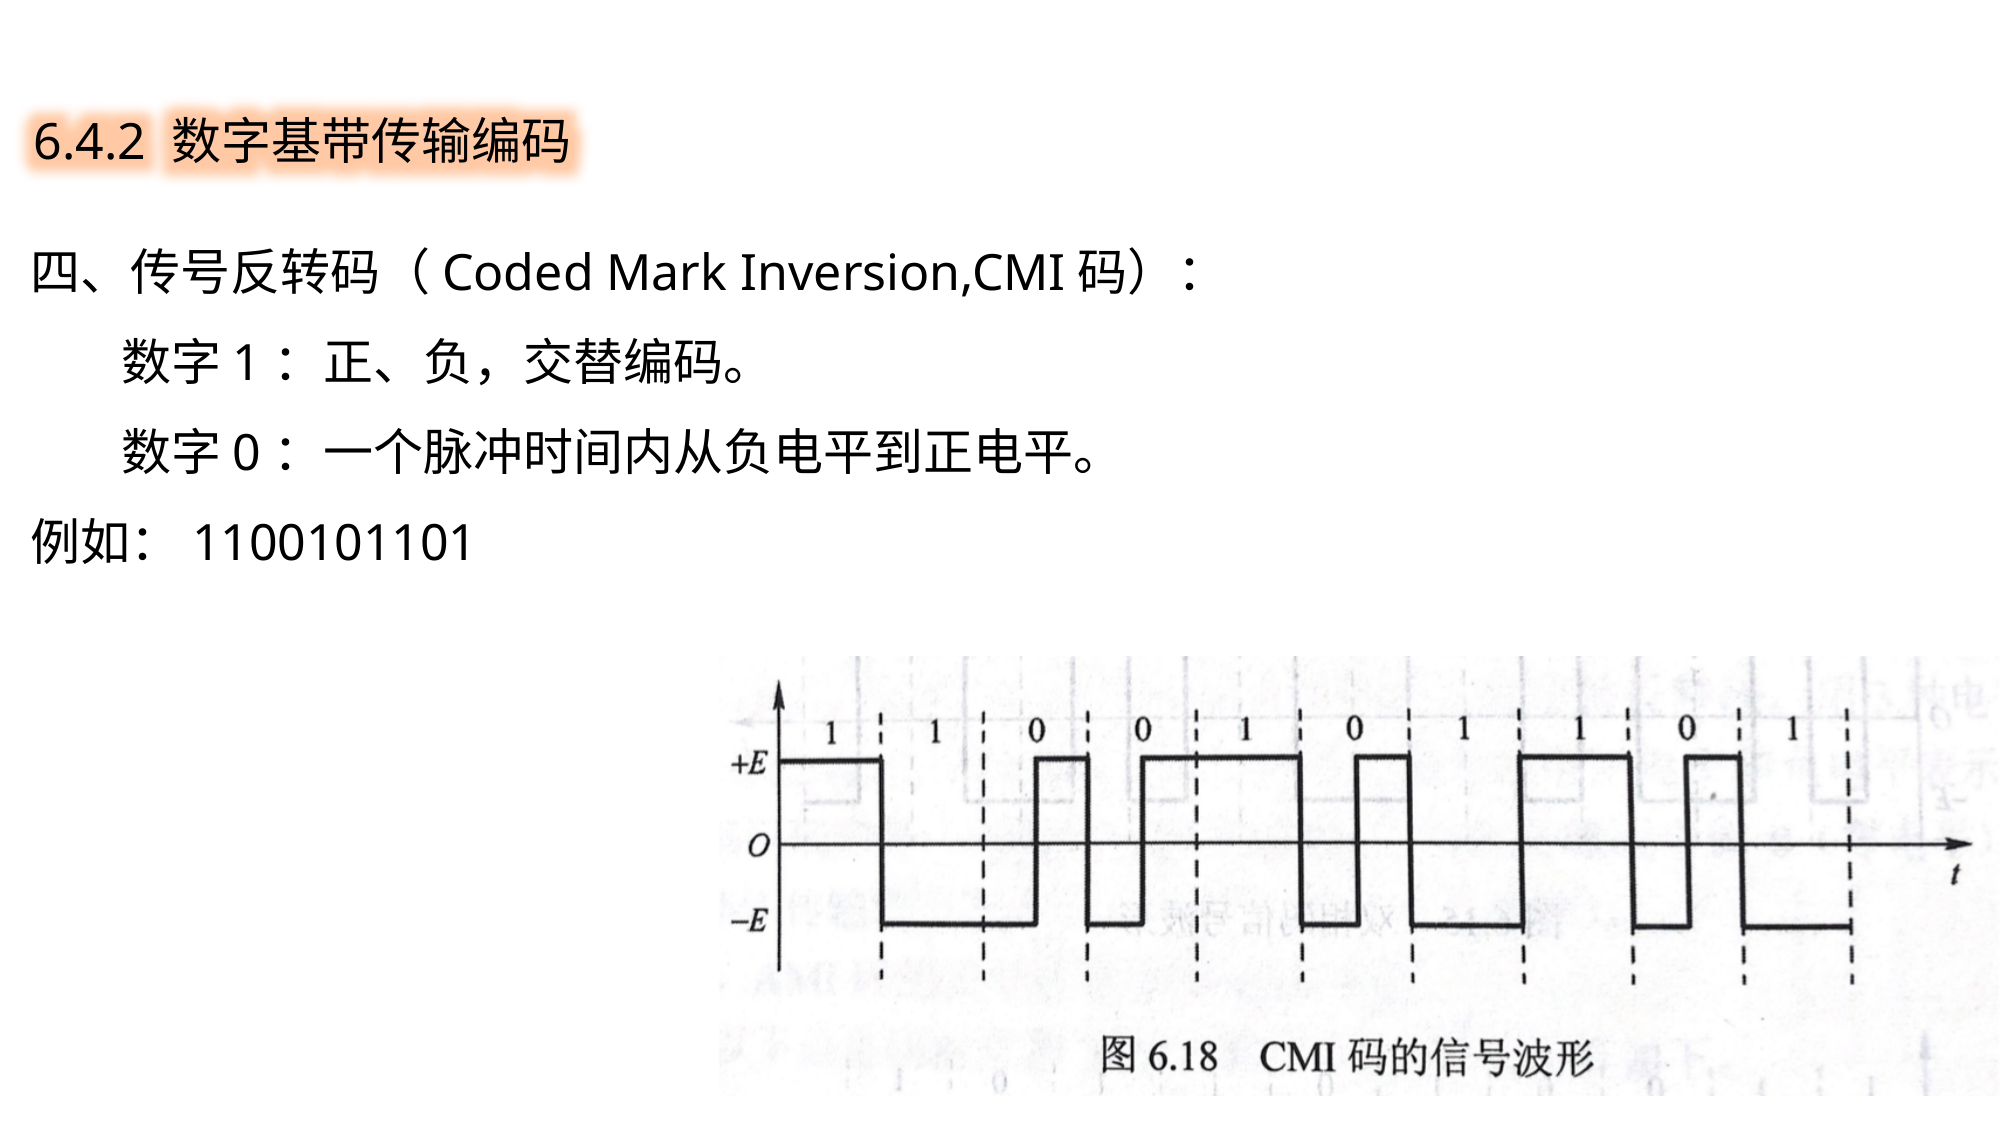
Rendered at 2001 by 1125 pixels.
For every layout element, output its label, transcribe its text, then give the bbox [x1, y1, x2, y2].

text_box 物理层 [8, 40, 616, 211]
table_cell 0 [12, 44, 612, 207]
text_box 6.4.2 数字基带传输编码 [15, 46, 608, 203]
picture [688, 656, 2000, 1096]
text_box 四、传号反转码（Coded Mark Inversion,CMI码）： 数字1：正、负，交替编码。 数字0：一个脉冲时间内从负电平到正电平。 例如：1100101101 [15, 203, 1657, 655]
